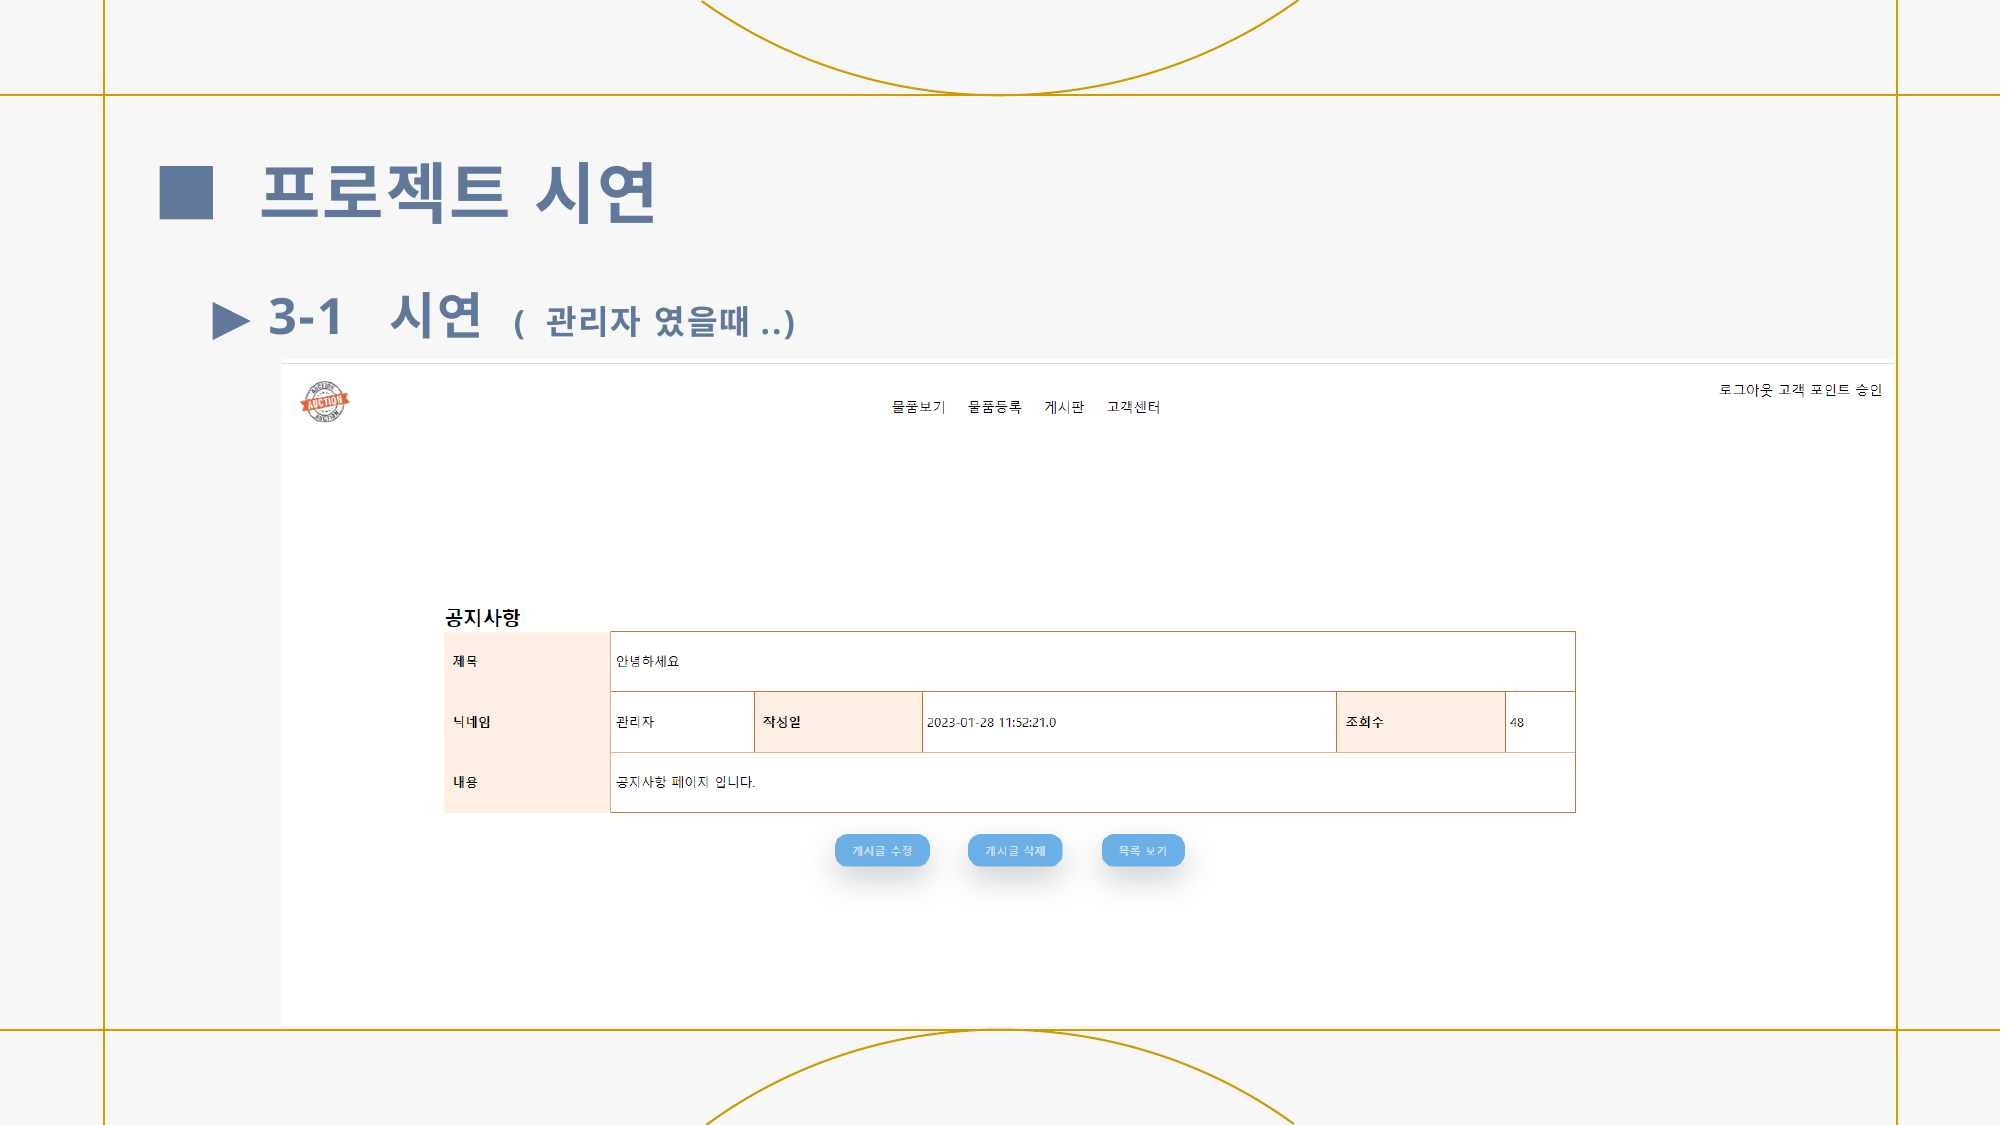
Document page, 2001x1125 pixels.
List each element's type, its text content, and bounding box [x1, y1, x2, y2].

list ▶ 3-1 시연 ( 관리자 였을때..) [194, 255, 1863, 986]
title ■ 프로젝트 시연 [135, 118, 1861, 255]
picture [282, 359, 1894, 1026]
